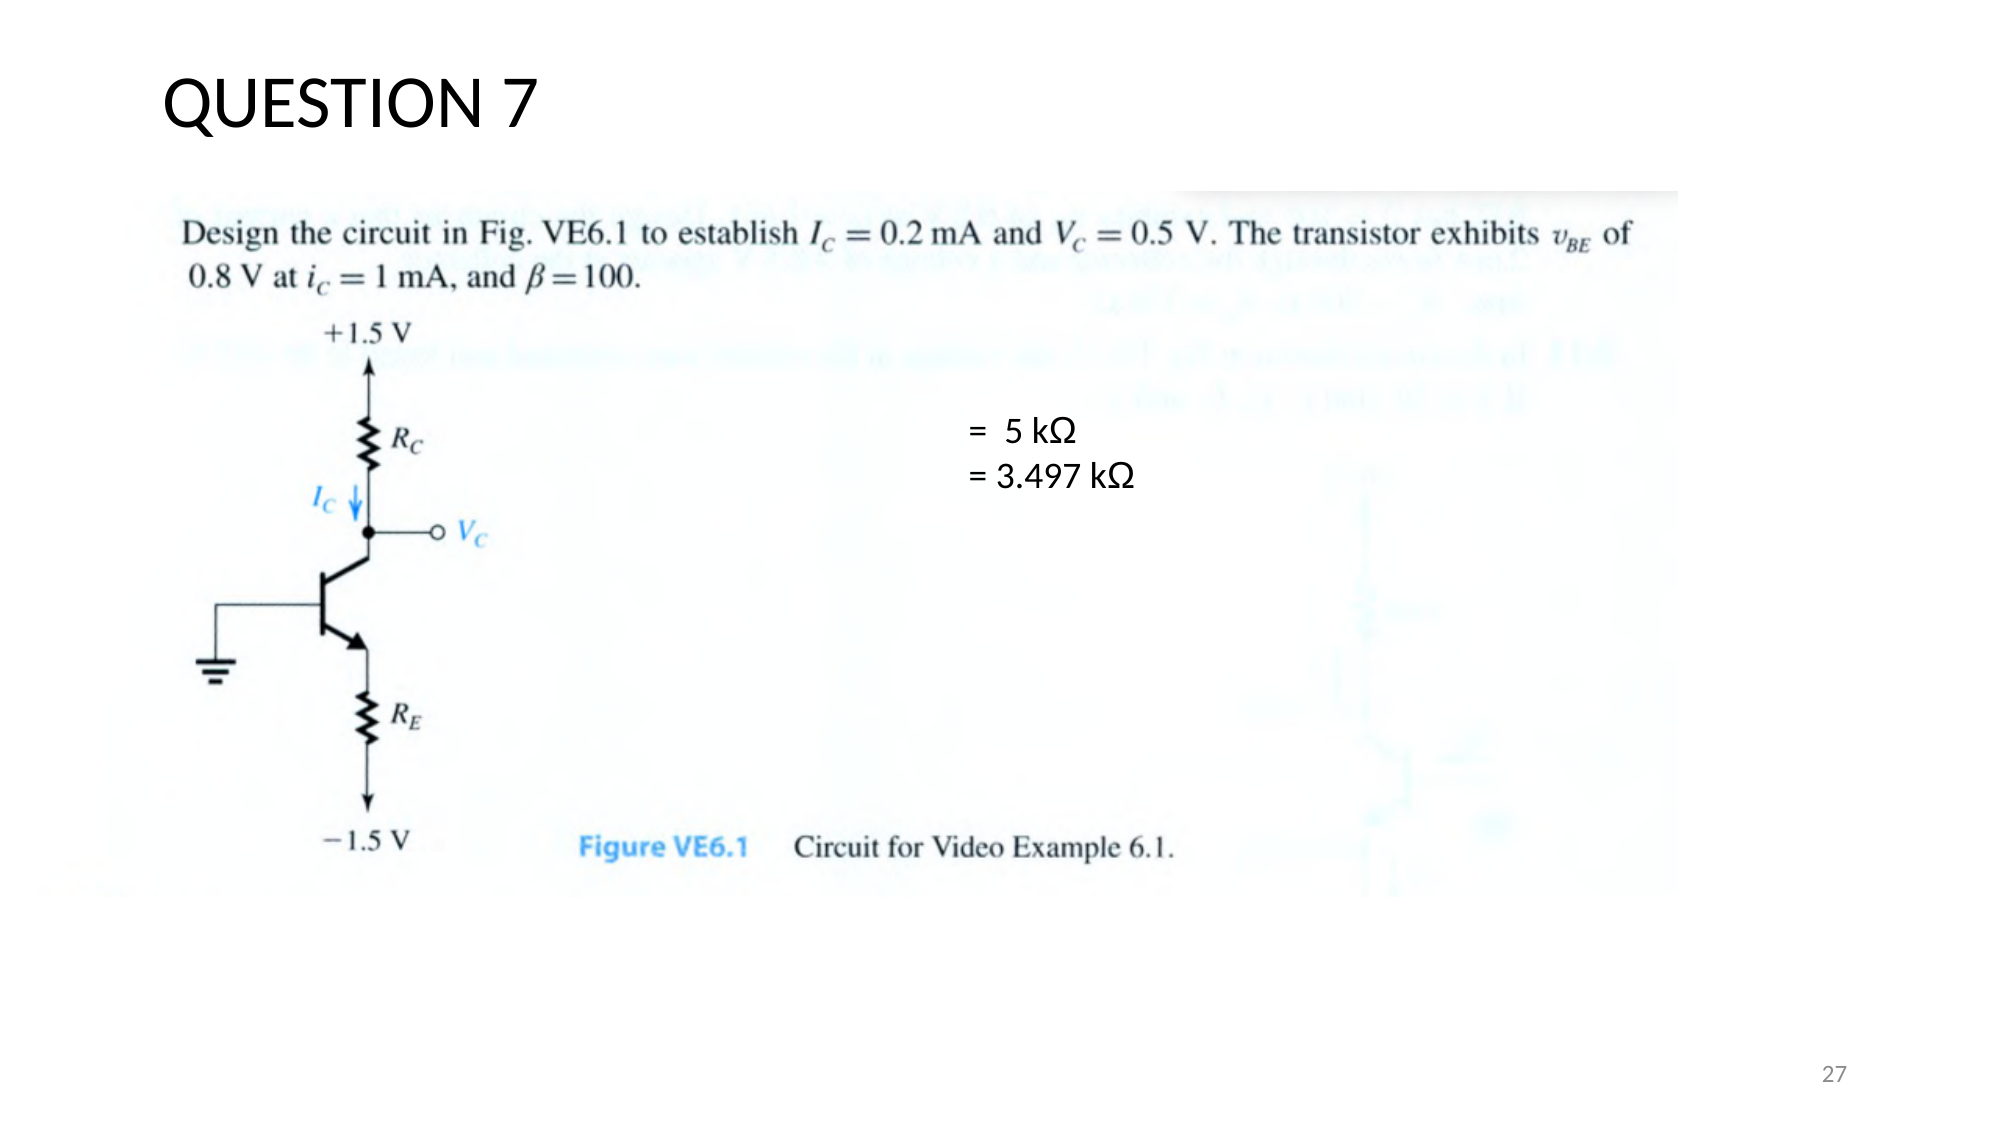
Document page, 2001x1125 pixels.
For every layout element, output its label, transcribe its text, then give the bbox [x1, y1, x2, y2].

text_box QUESTION 7 [147, 45, 1085, 151]
slide_number 27 [1412, 1042, 1863, 1103]
picture [35, 191, 1678, 897]
